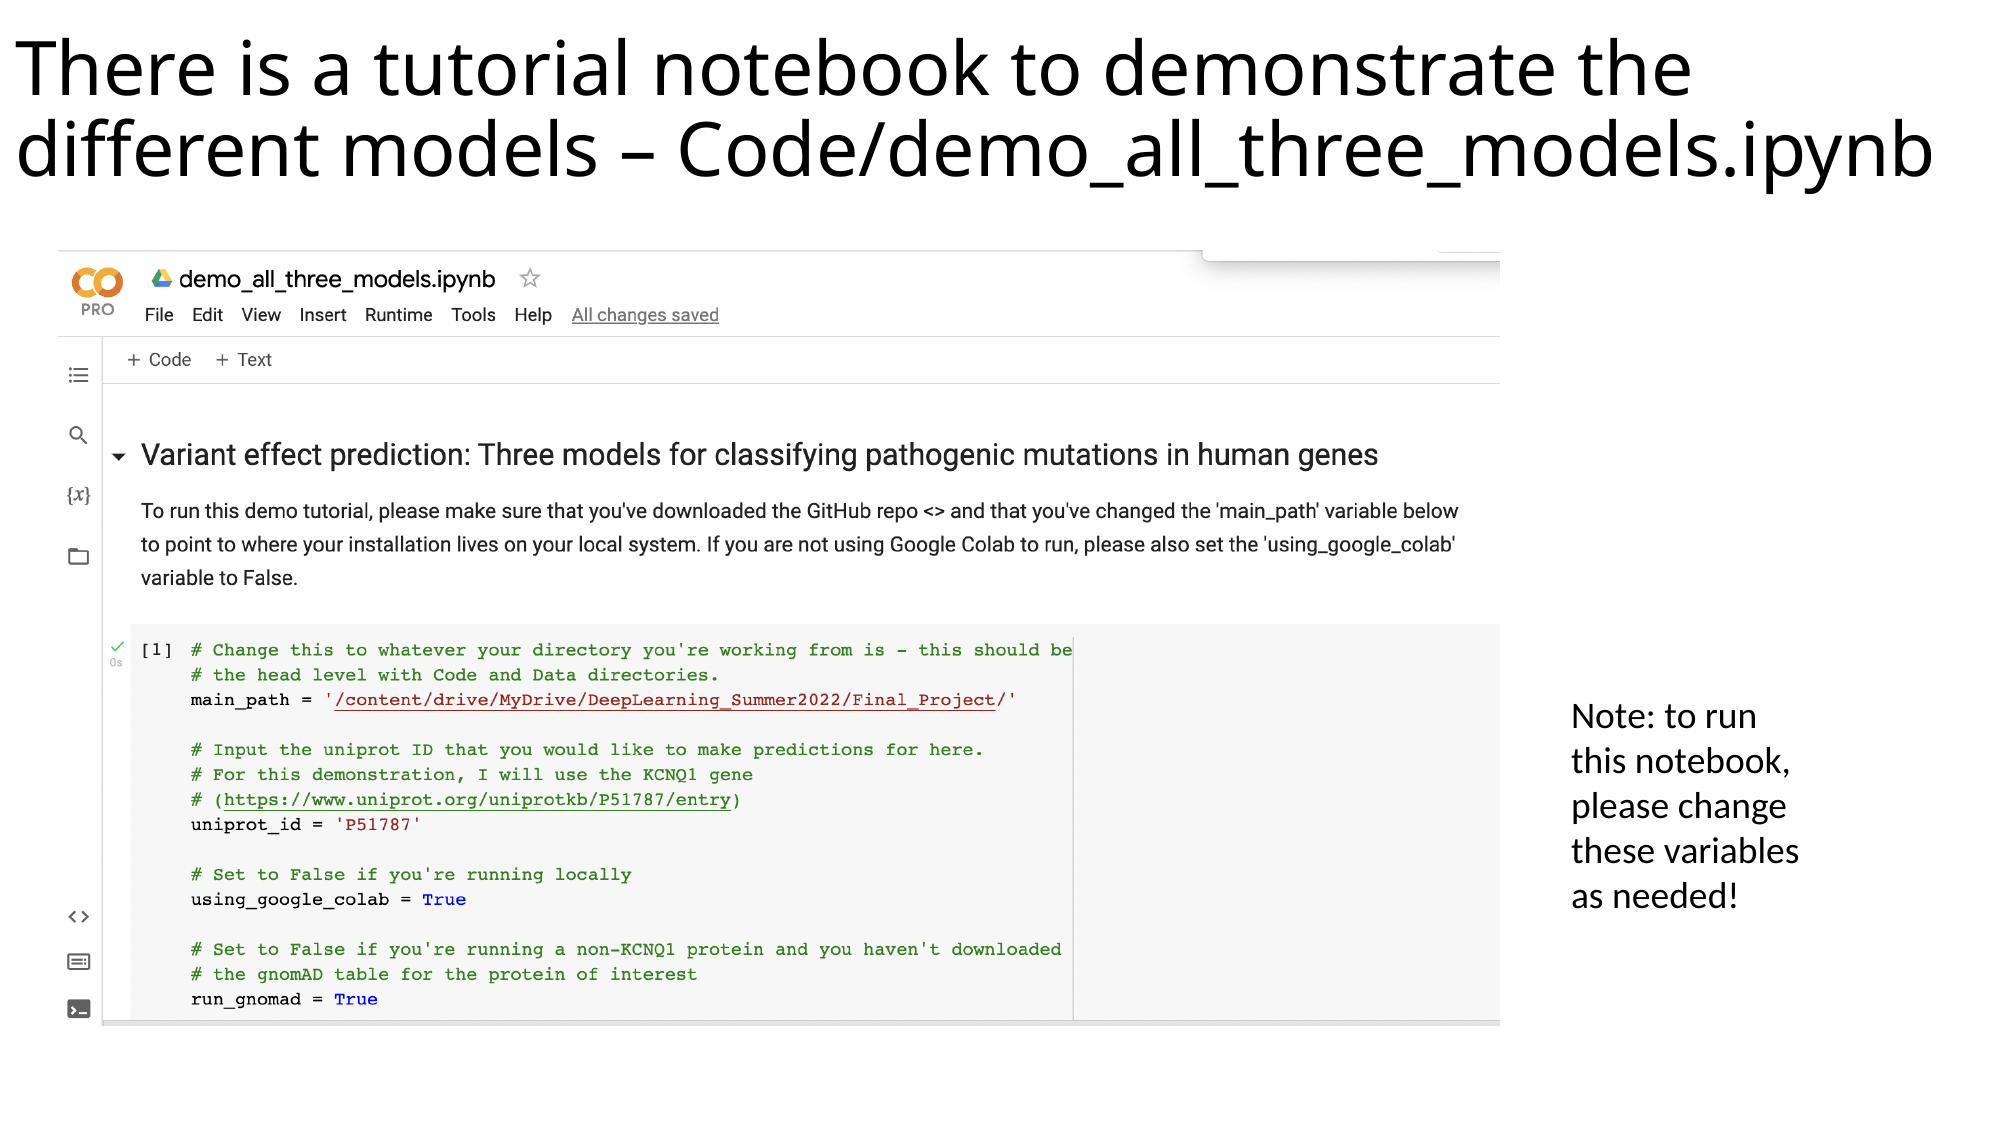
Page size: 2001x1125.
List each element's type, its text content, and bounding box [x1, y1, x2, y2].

text_box Note: to run this notebook, please change these variables as needed! [1556, 683, 1824, 924]
title There is a tutorial notebook to demonstrate the different models – Code/demo_all_three_models.ipynb [0, 3, 2000, 221]
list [58, 250, 1500, 1026]
